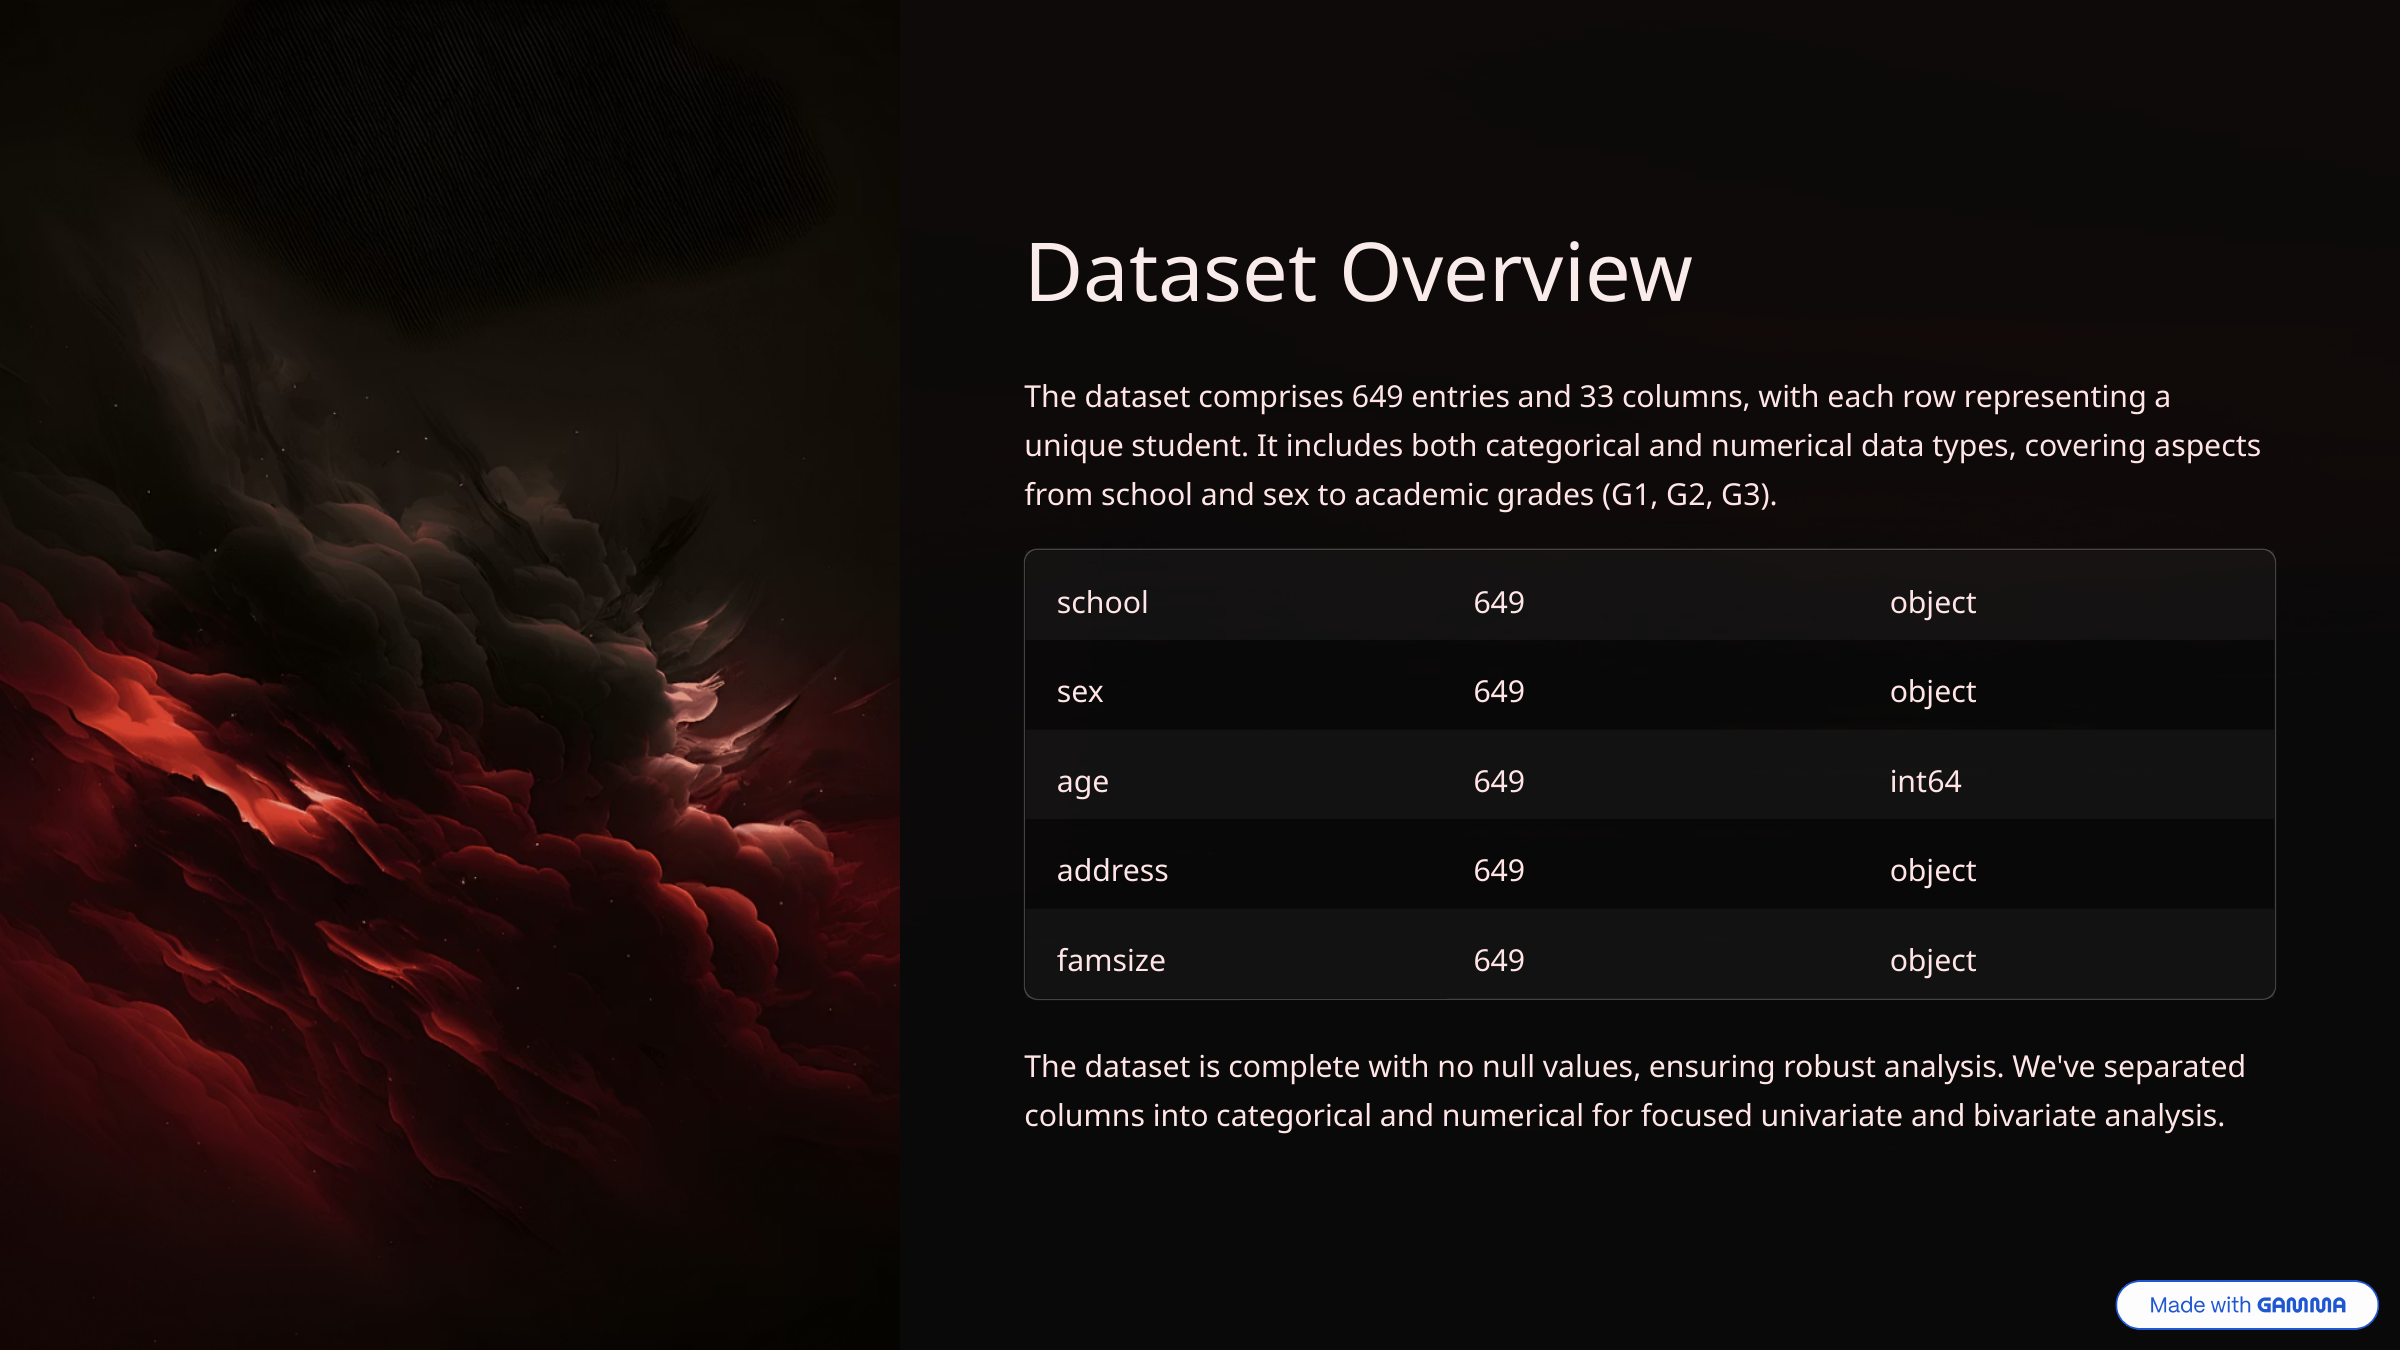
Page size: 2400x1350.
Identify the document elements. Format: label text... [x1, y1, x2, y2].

text_box object [1889, 570, 2244, 620]
text_box object [1889, 838, 2244, 889]
text_box [1025, 550, 2275, 639]
text_box Dataset Overview [1024, 216, 1885, 319]
picture [2106, 1271, 2389, 1339]
text_box address [1056, 838, 1411, 889]
text_box The dataset comprises 649 entries and 33 columns, with each row representing a unique student. It includes both categorical and numerical data types, covering aspects from school and sex to academic grades (G1, G2, G3). [1024, 364, 2276, 515]
text_box object [1889, 928, 2244, 979]
text_box famsize [1056, 928, 1411, 979]
text_box age [1056, 749, 1411, 800]
text_box 649 [1473, 570, 1827, 620]
text_box [1025, 819, 2275, 908]
text_box The dataset is complete with no null values, ensuring robust analysis. We've separated columns into categorical and numerical for focused univariate and bivariate analysis. [1024, 1034, 2276, 1134]
text_box 649 [1473, 838, 1827, 889]
picture [0, 0, 900, 1350]
text_box school [1056, 570, 1411, 620]
text_box 649 [1473, 749, 1827, 800]
text_box 649 [1473, 659, 1827, 710]
text_box sex [1056, 659, 1411, 710]
text_box object [1889, 659, 2244, 710]
text_box int64 [1889, 749, 2244, 800]
text_box [1025, 908, 2275, 999]
text_box 649 [1473, 928, 1827, 979]
text_box [1025, 729, 2275, 819]
text_box [1025, 639, 2275, 729]
